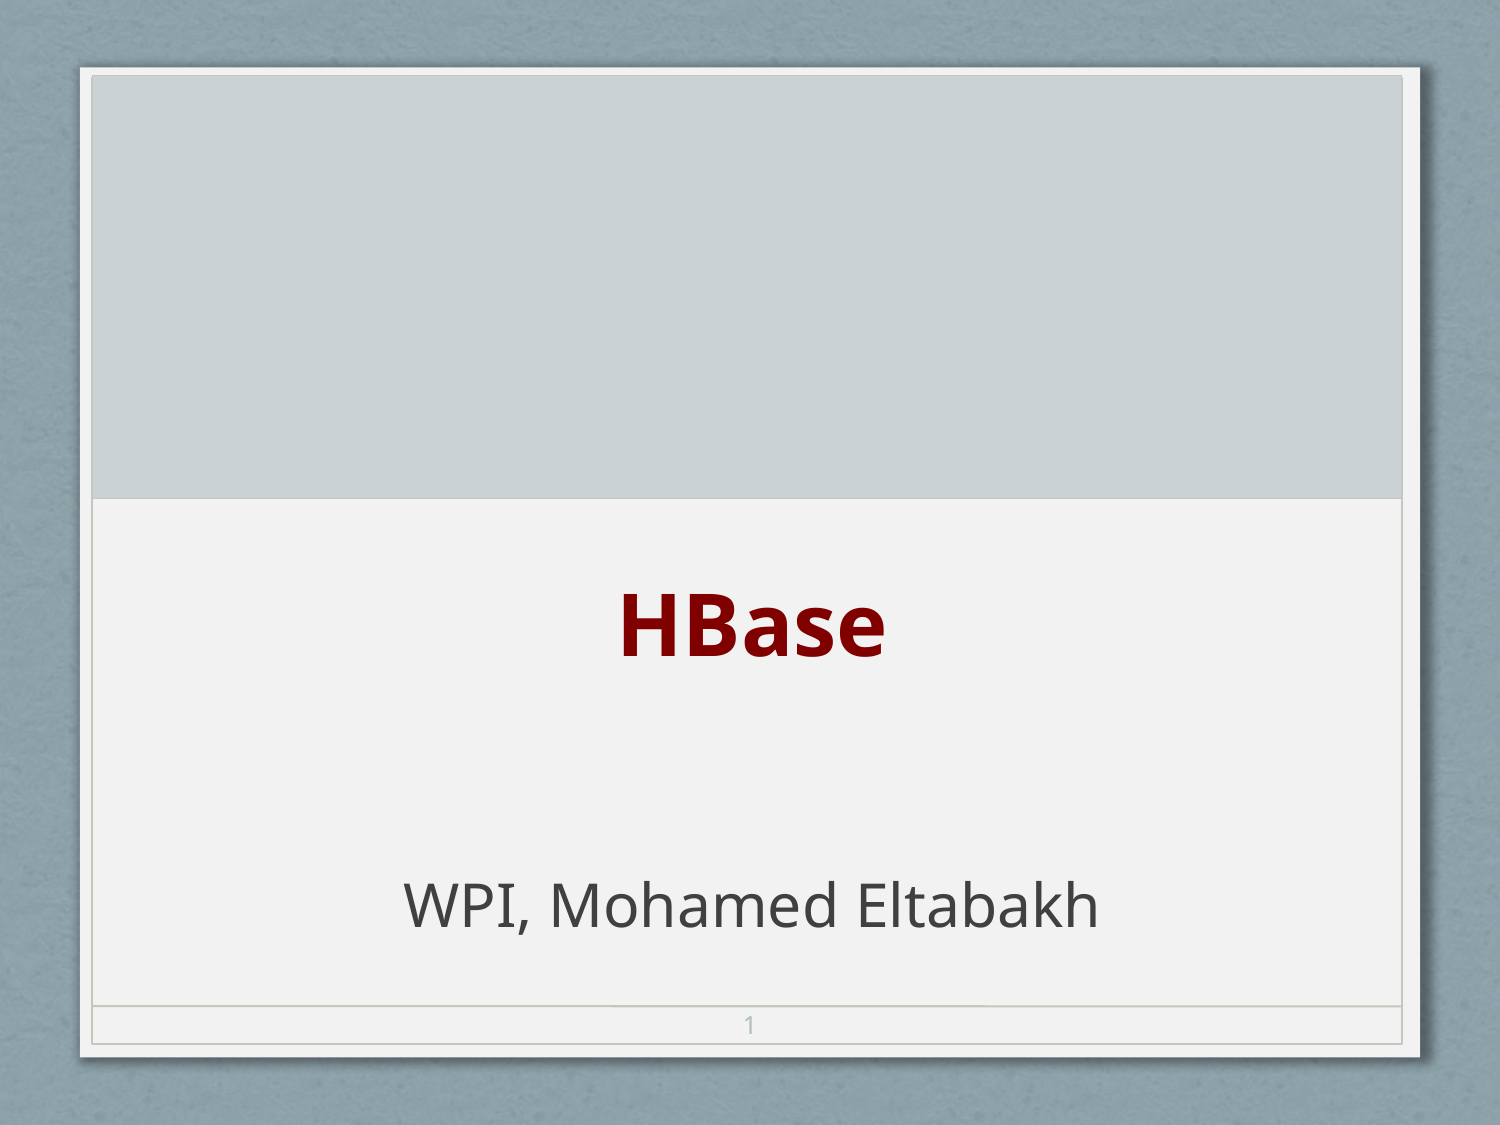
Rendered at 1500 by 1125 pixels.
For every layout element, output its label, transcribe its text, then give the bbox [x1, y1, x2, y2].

slide_number 1 [687, 1004, 813, 1049]
subtitle HBase WPI, Mohamed Eltabakh [150, 562, 1355, 950]
